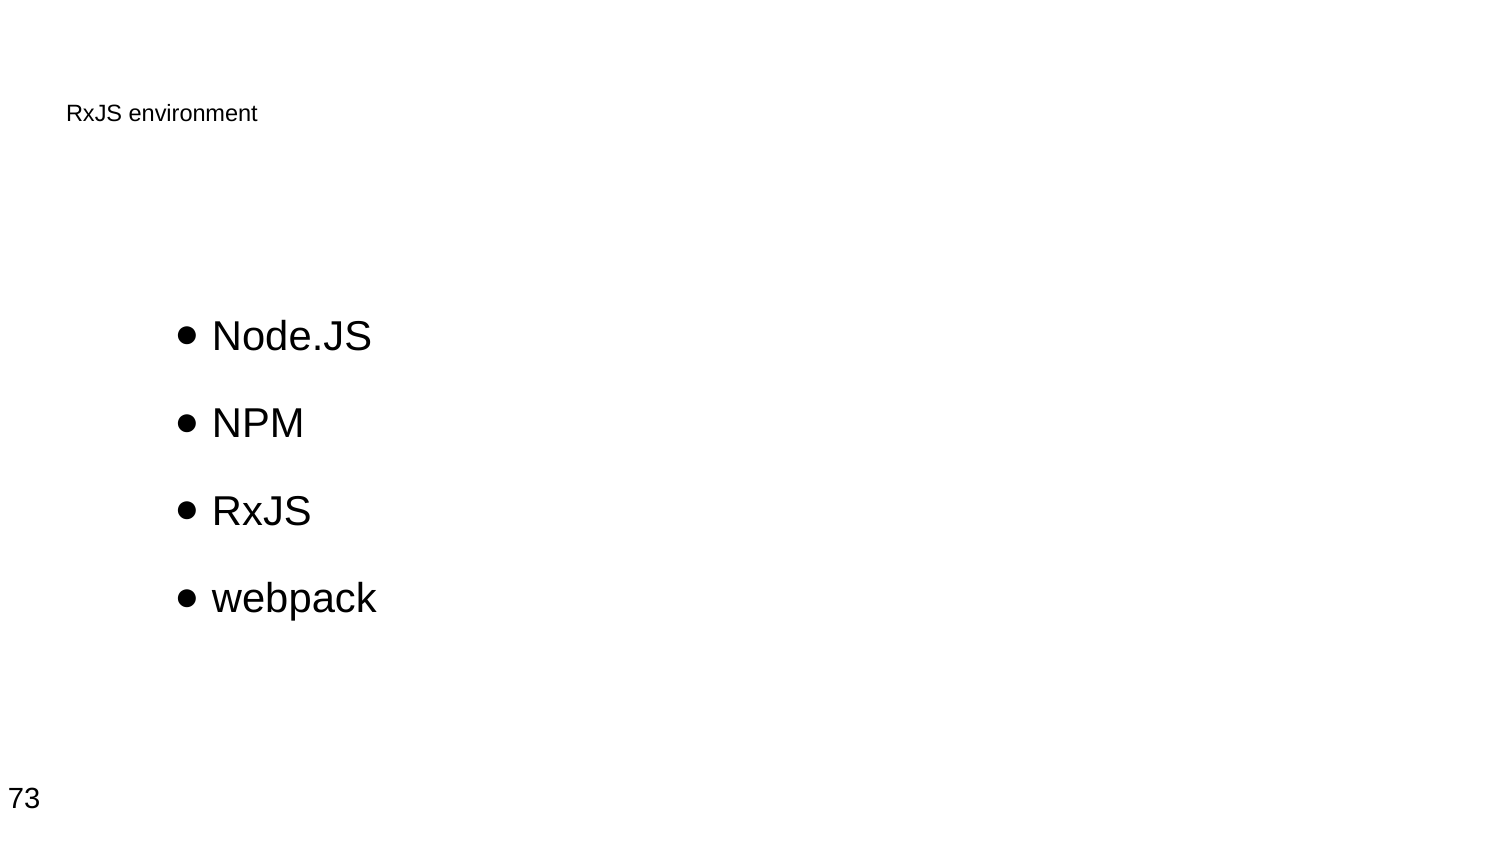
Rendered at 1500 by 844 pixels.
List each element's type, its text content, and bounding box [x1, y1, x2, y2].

title RxJS environment [51, 75, 1449, 170]
text_box 73 [0, 771, 156, 822]
list Node.JS NPM RxJS webpack [51, 189, 1449, 817]
